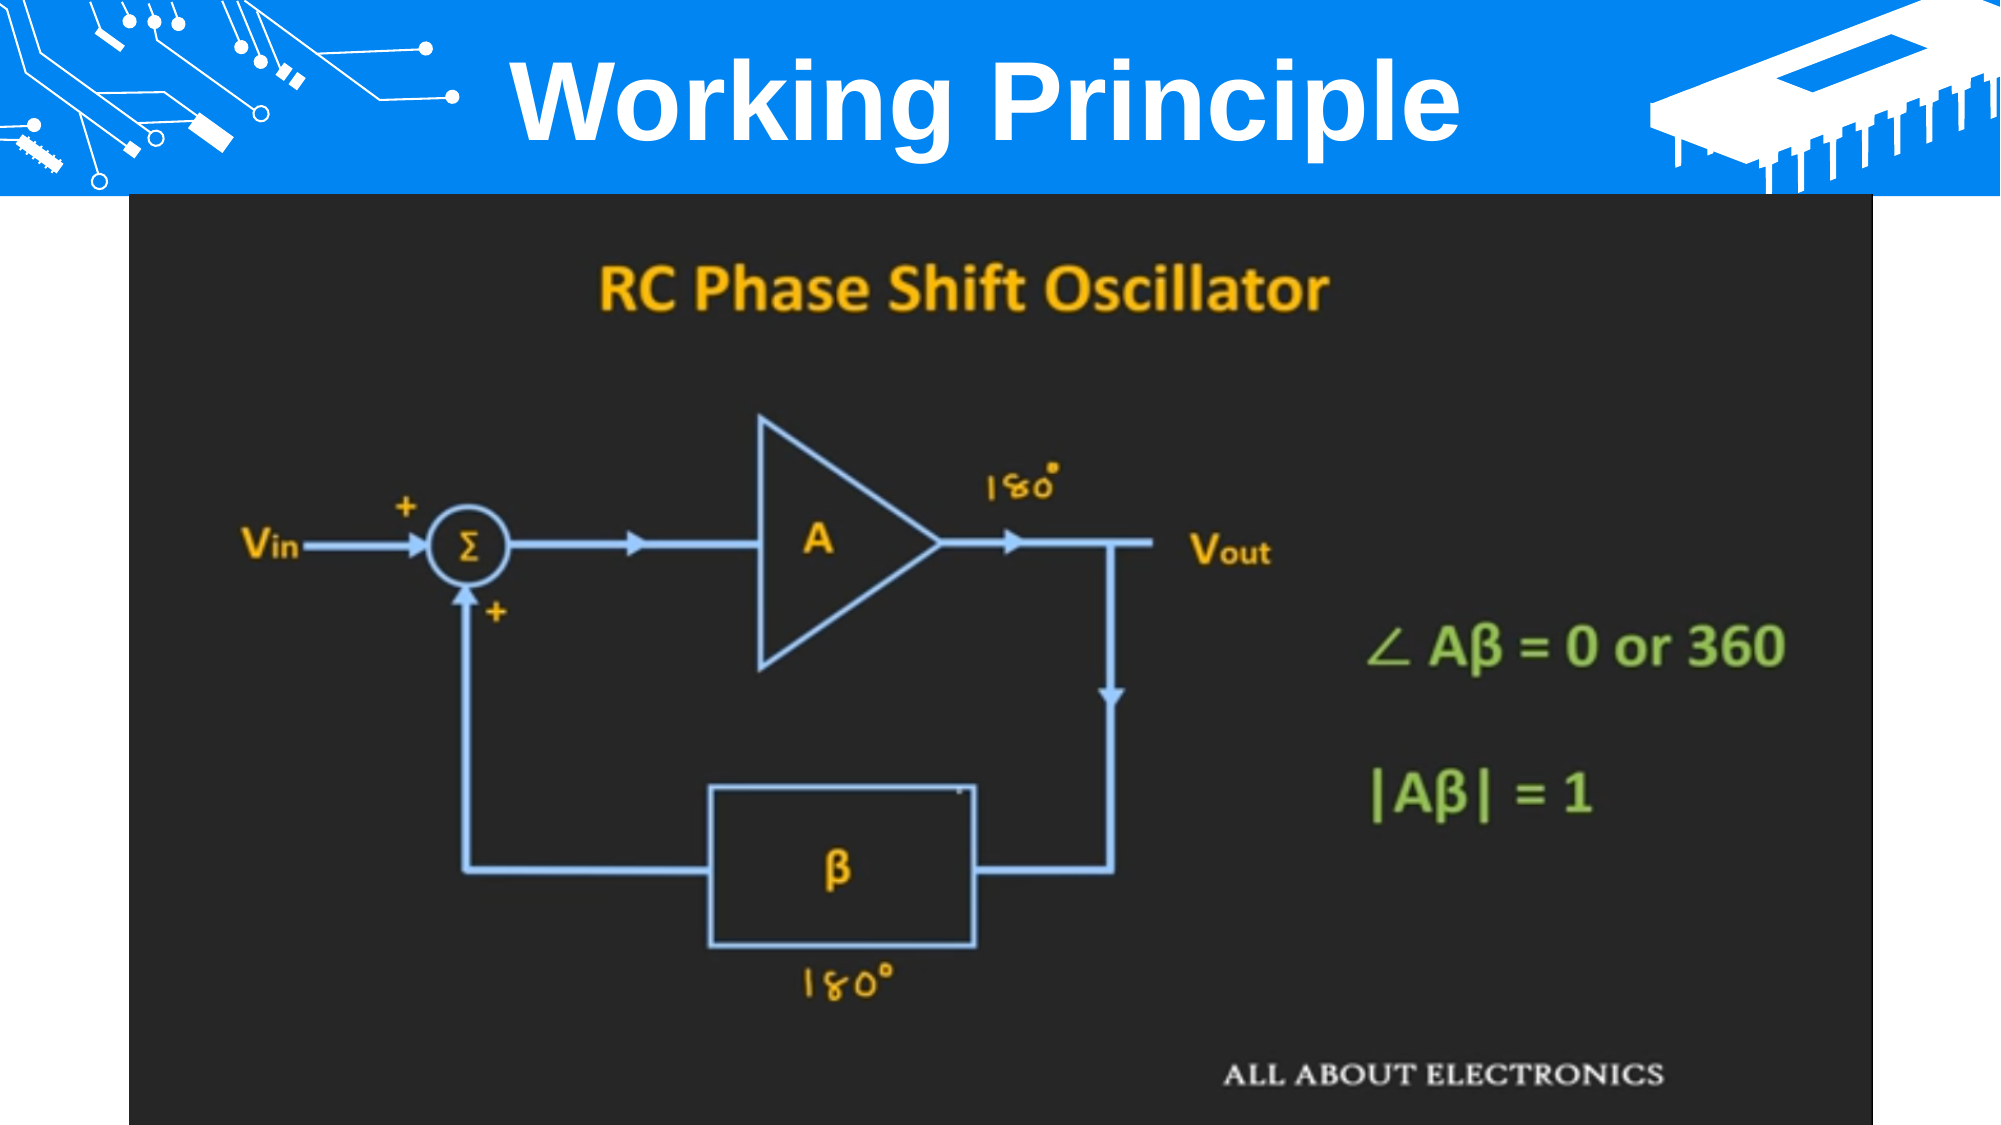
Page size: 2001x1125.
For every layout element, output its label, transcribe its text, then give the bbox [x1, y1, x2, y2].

list Working Principle [53, 44, 1952, 164]
picture [129, 194, 1873, 1125]
